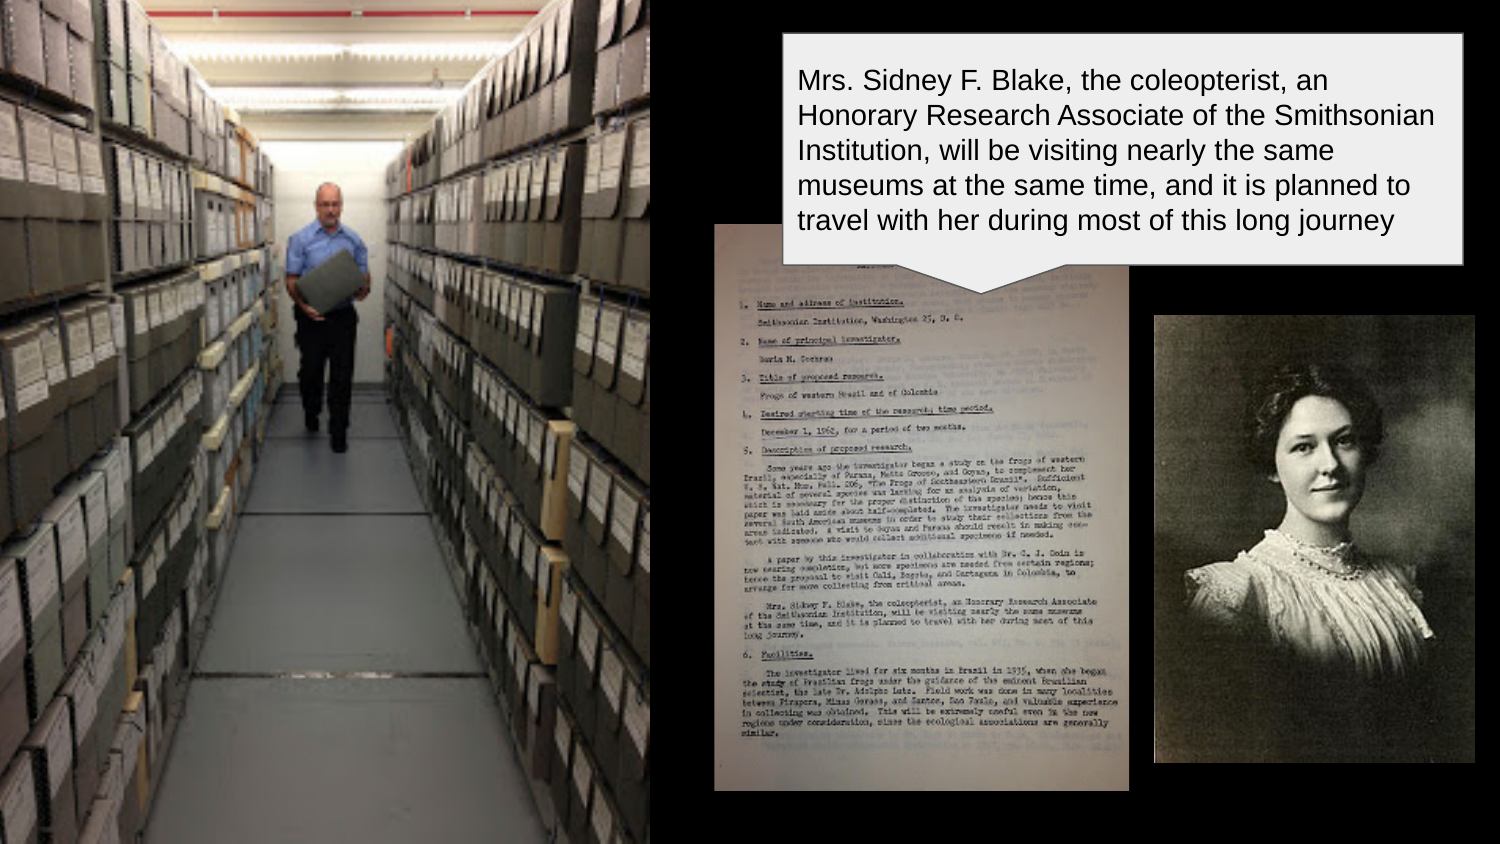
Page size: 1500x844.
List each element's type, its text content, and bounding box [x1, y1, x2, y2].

picture [714, 224, 1130, 791]
picture [1153, 314, 1476, 763]
text_box Mrs. Sidney F. Blake, the coleopterist, an Honorary Research Associate of the Smithsonian Institution, will be visiting nearly the same museums at the same time, and it is planned to travel with her during most of this long journey [782, 33, 1464, 266]
picture [0, 0, 651, 844]
